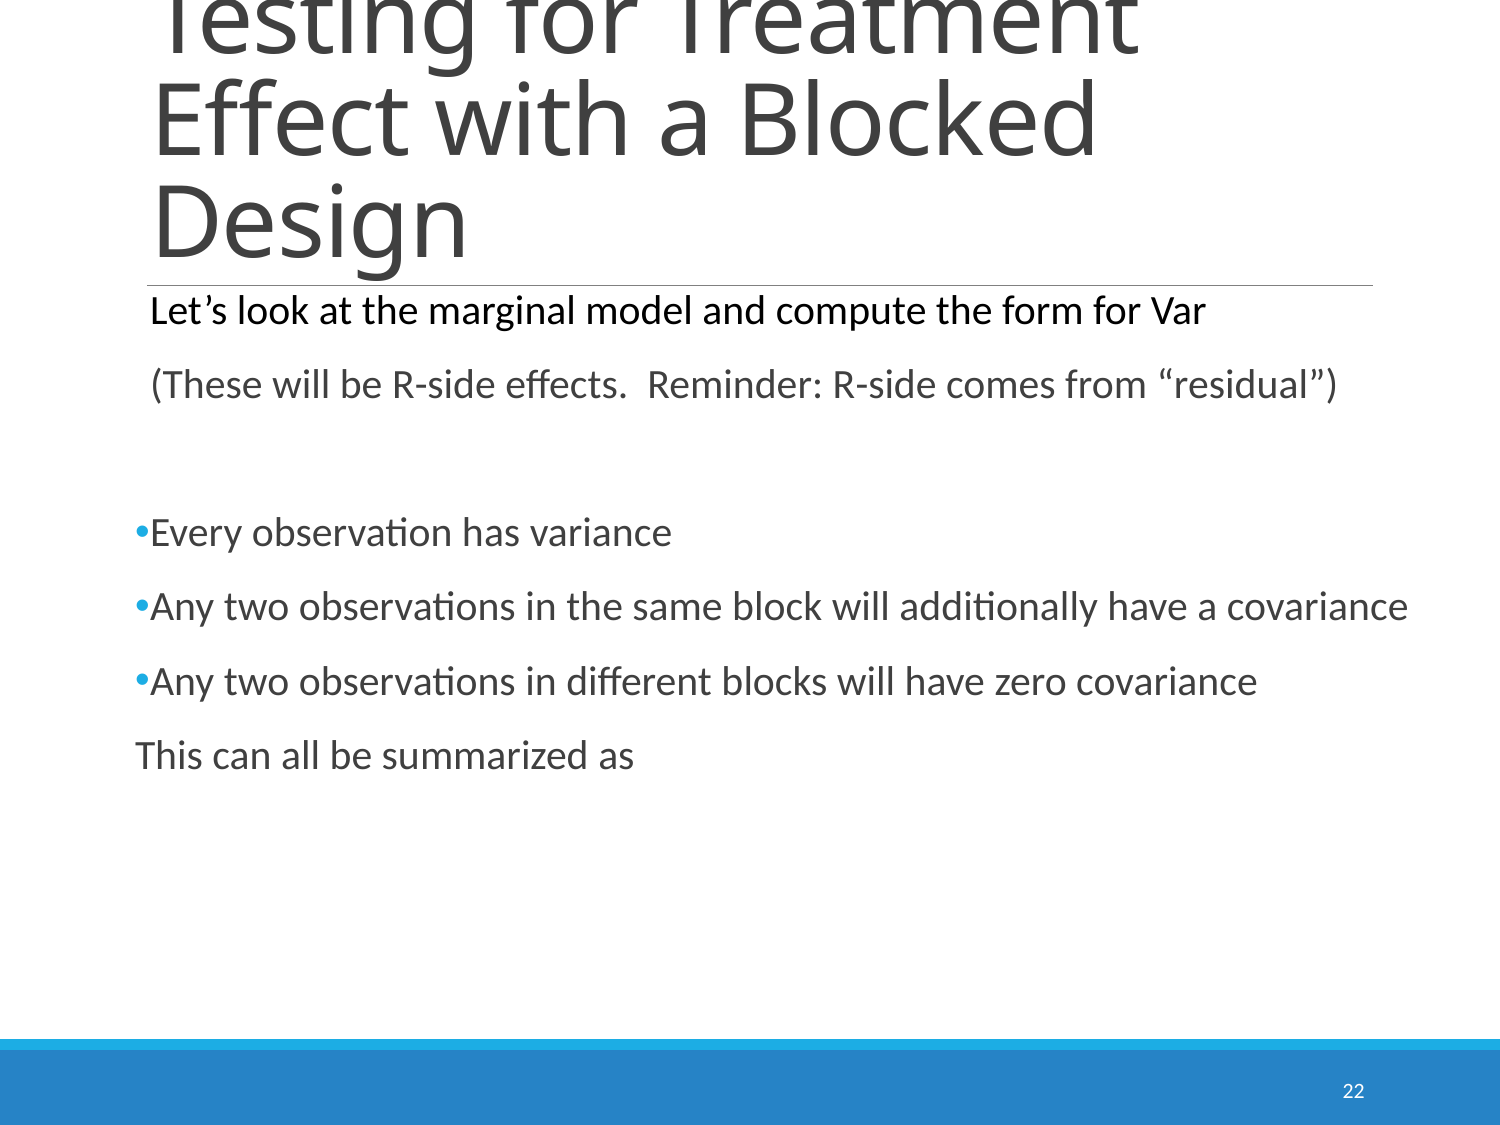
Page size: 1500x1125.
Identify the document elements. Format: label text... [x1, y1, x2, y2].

title Testing for Treatment Effect with a Blocked Design [135, 47, 1373, 285]
slide_number 22 [1218, 1059, 1380, 1120]
